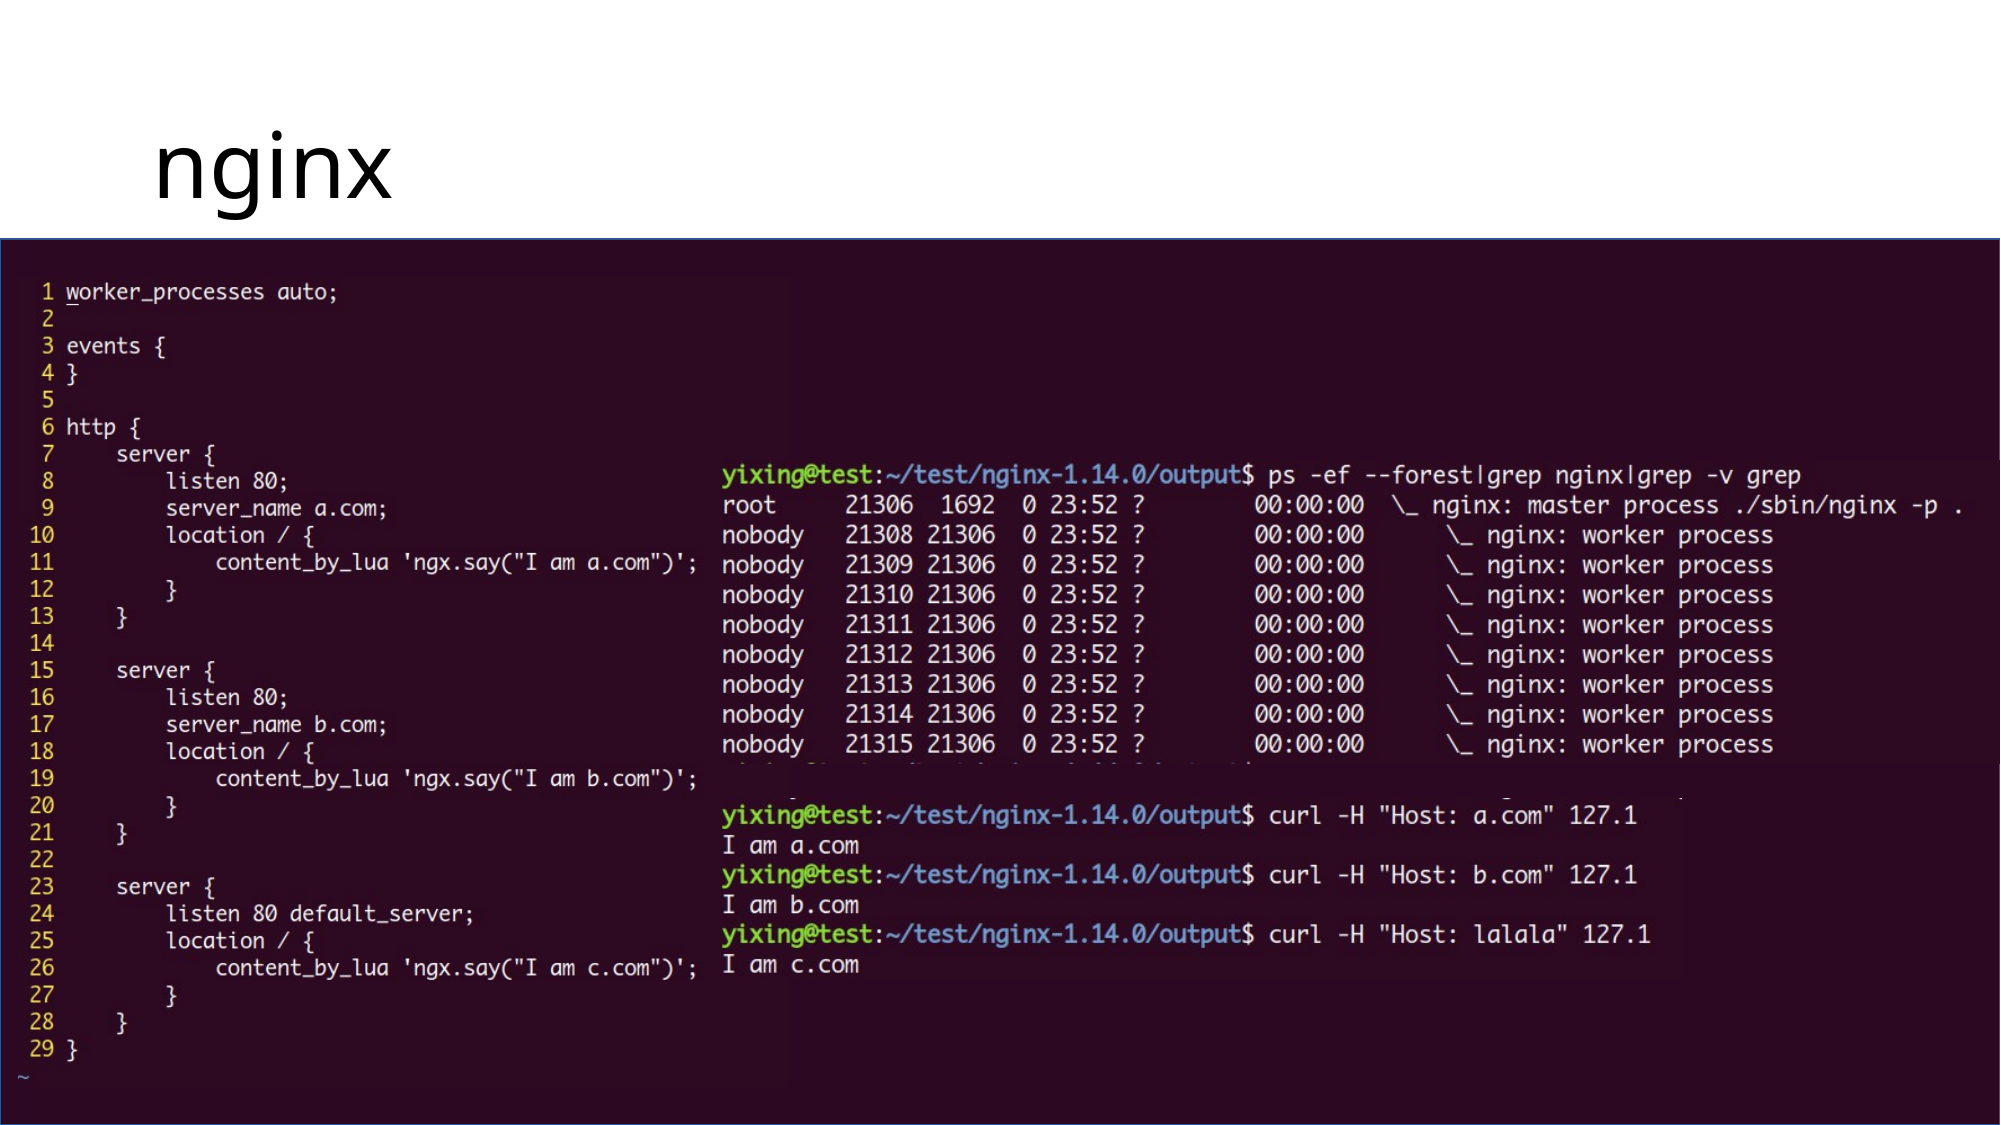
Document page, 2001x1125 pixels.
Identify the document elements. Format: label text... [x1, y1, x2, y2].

picture [18, 277, 2000, 1087]
title nginx [137, 59, 1863, 278]
text_box [0, 238, 2000, 1125]
